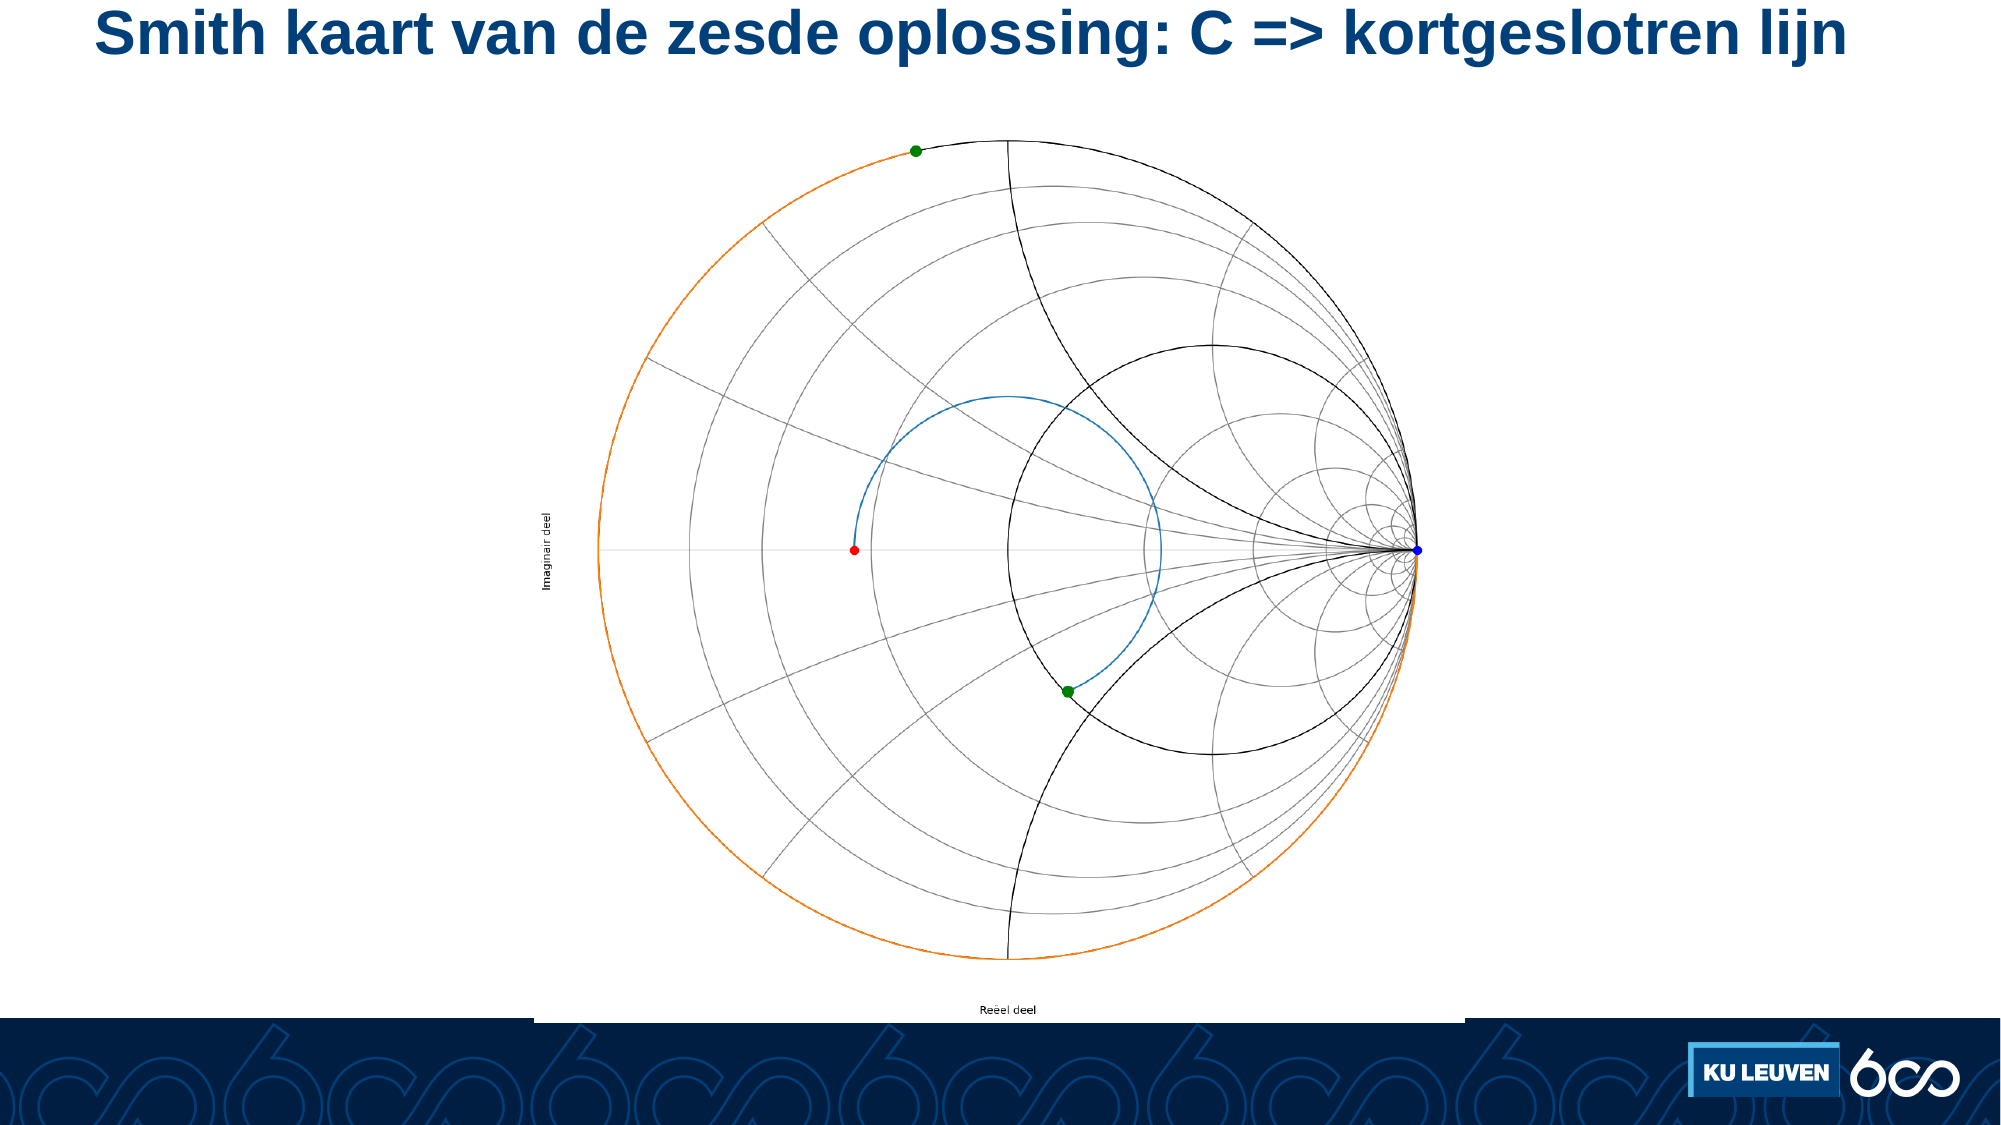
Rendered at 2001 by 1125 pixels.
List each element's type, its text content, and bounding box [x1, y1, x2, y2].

title Smith kaart van de zesde oplossing: C => kortgeslotren lijn [94, 0, 1906, 108]
picture [0, 92, 2001, 1125]
